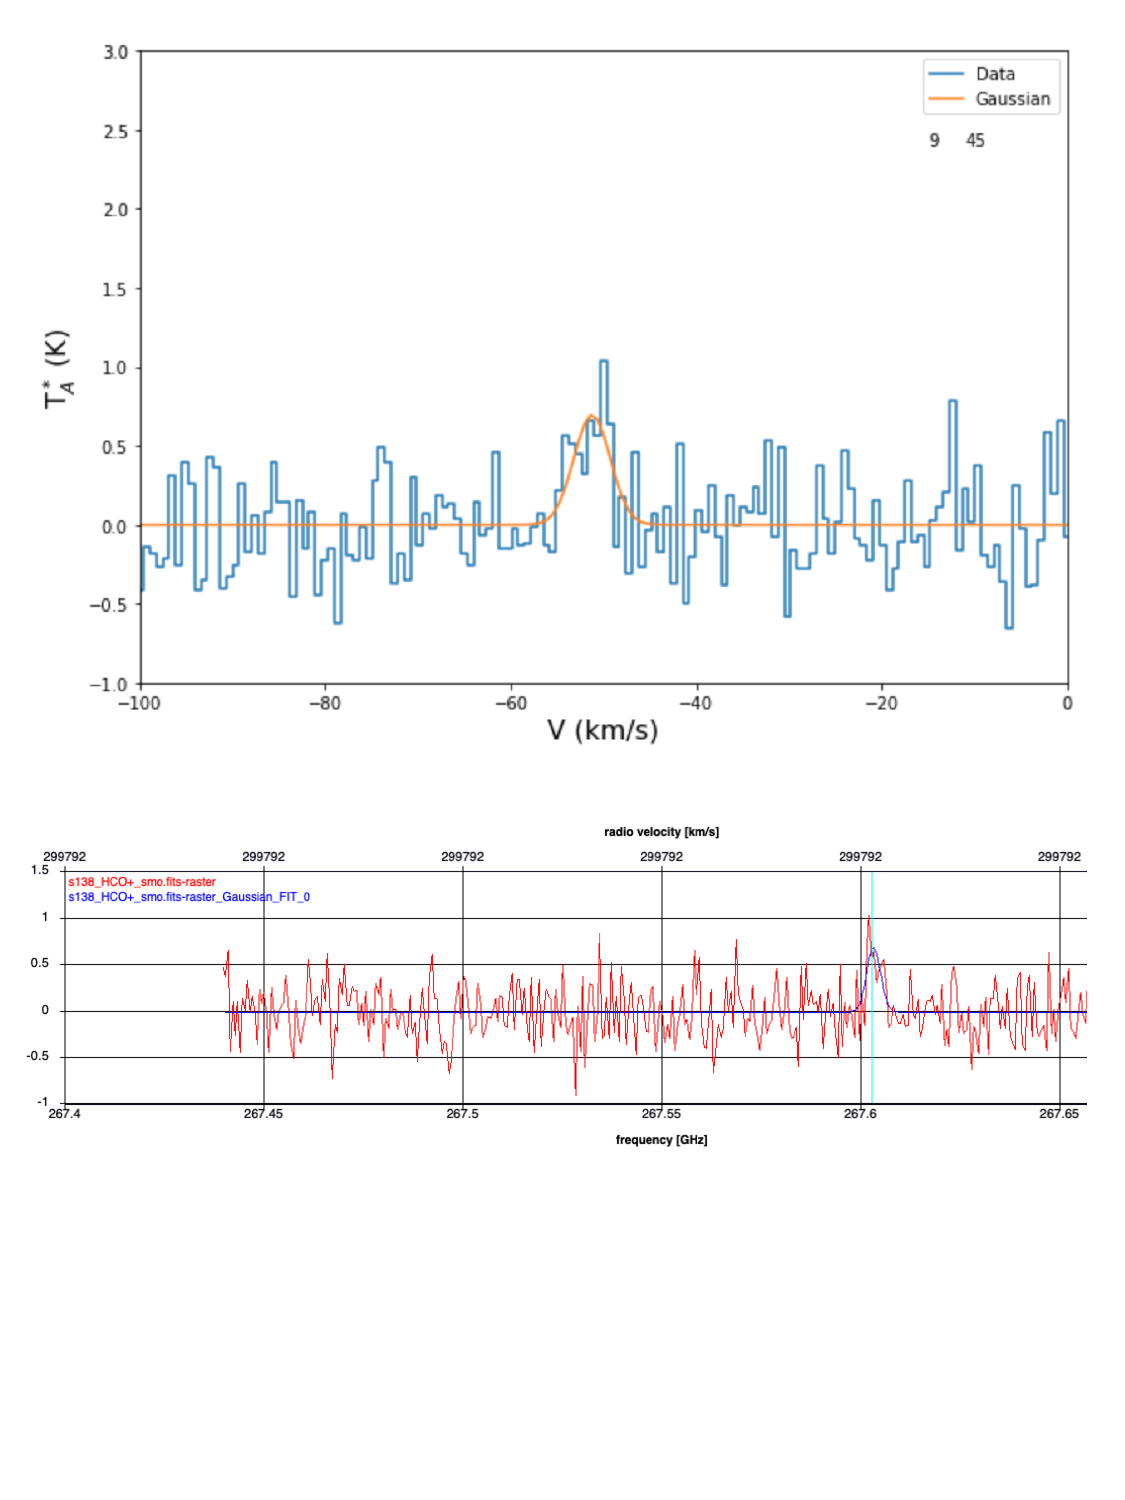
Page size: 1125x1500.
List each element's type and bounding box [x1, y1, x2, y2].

picture [20, 30, 1092, 754]
picture [14, 812, 1087, 1154]
